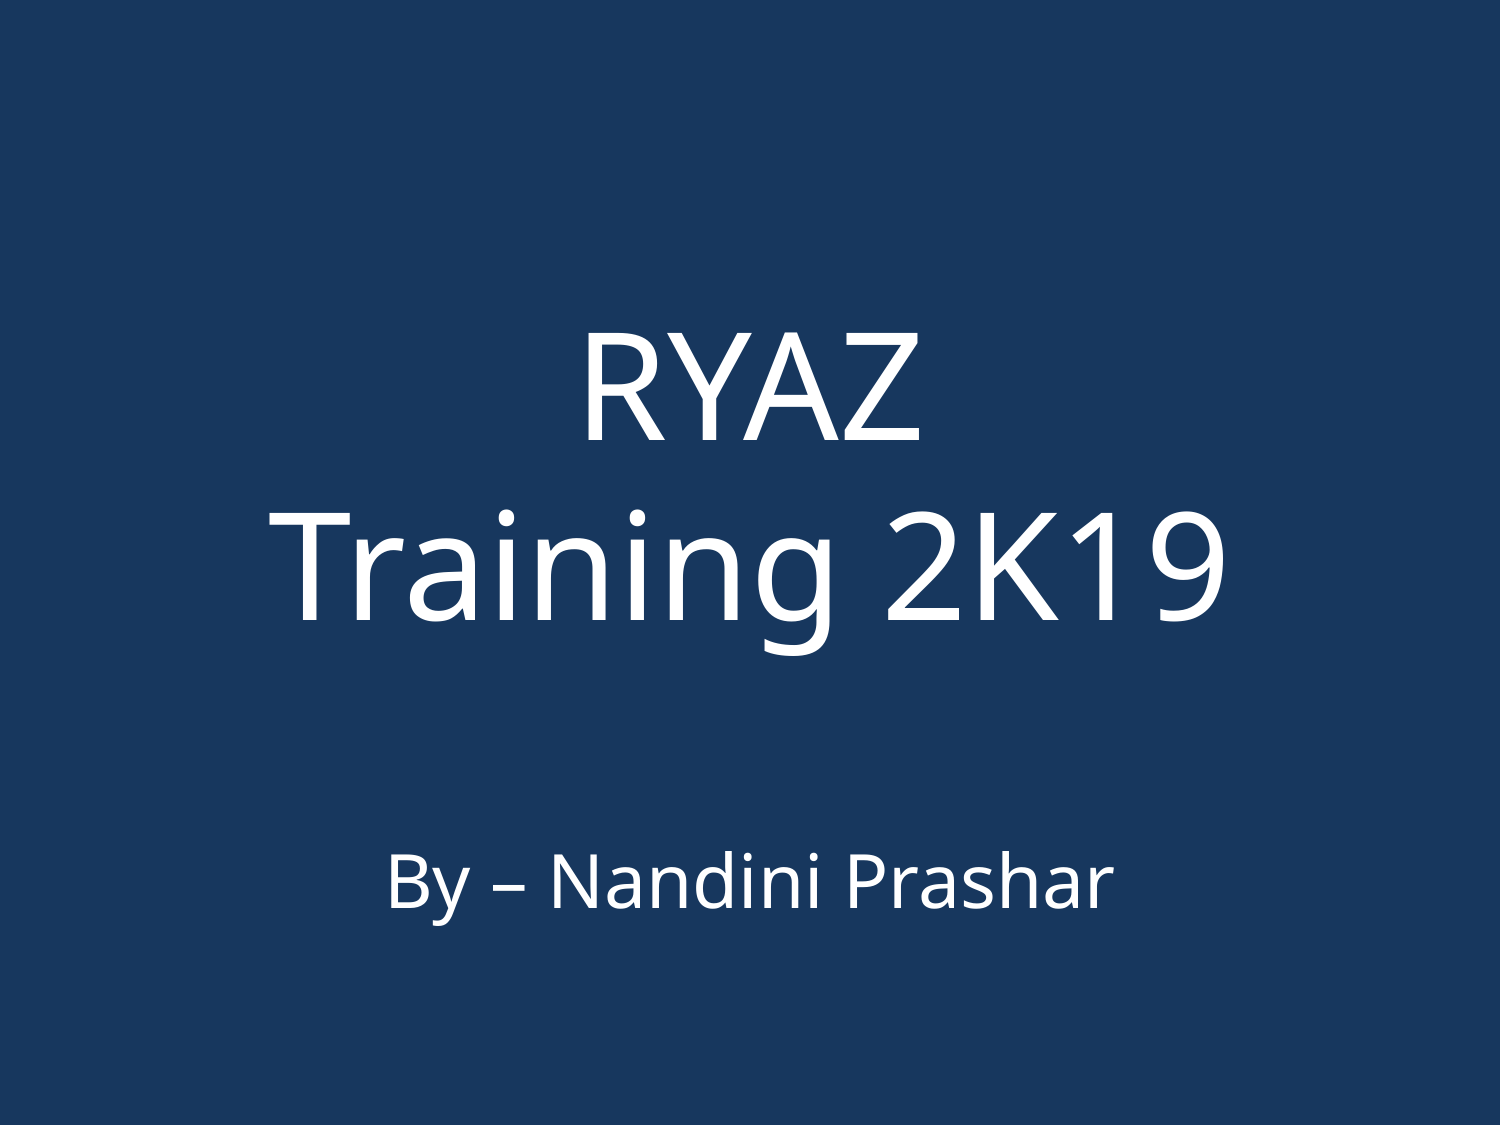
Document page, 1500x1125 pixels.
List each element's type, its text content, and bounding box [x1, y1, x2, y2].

subtitle By – Nandini Prashar [225, 637, 1275, 976]
title RYAZ Training 2K19 [112, 349, 1388, 591]
